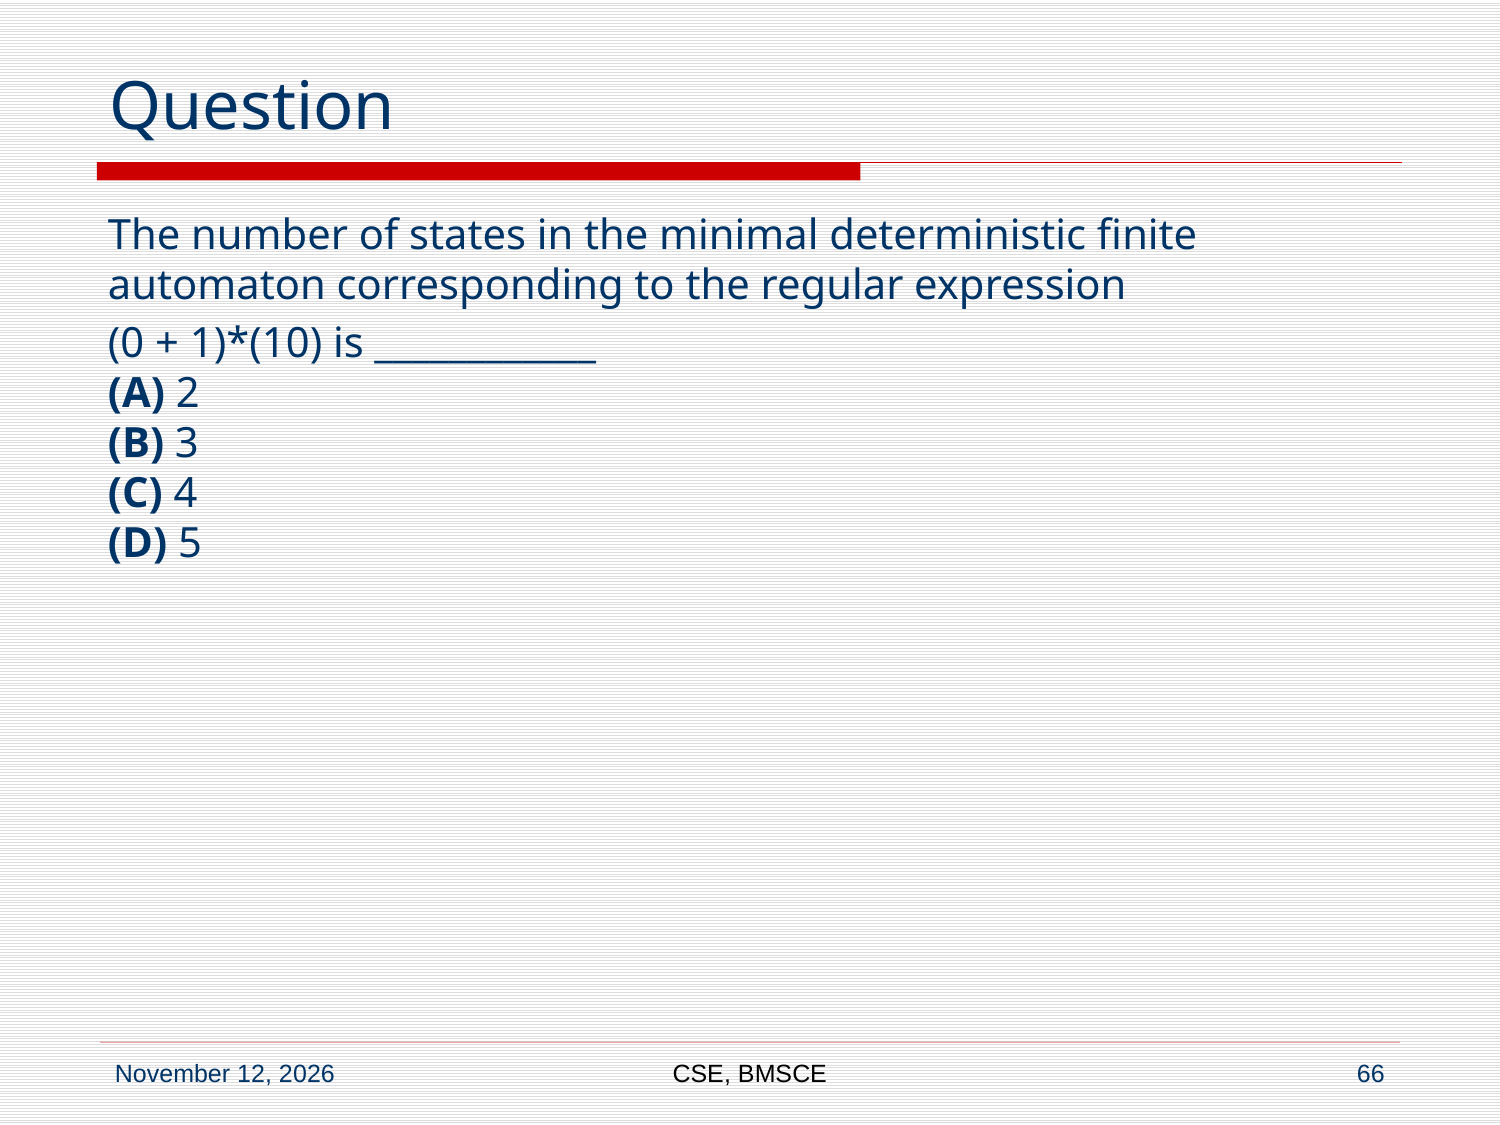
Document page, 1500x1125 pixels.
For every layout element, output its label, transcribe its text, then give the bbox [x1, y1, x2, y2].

list The number of states in the minimal deterministic finite automaton corresponding to the regular expression (0 + 1)*(10) is ____________ (A) 2 (B) 3 (C) 4 (D) 5 [92, 200, 1406, 1025]
title Question [94, 24, 1407, 150]
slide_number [99, 1049, 426, 1103]
footer CSE, BMSCE [512, 1049, 988, 1103]
slide_number 66 [1074, 1049, 1401, 1103]
